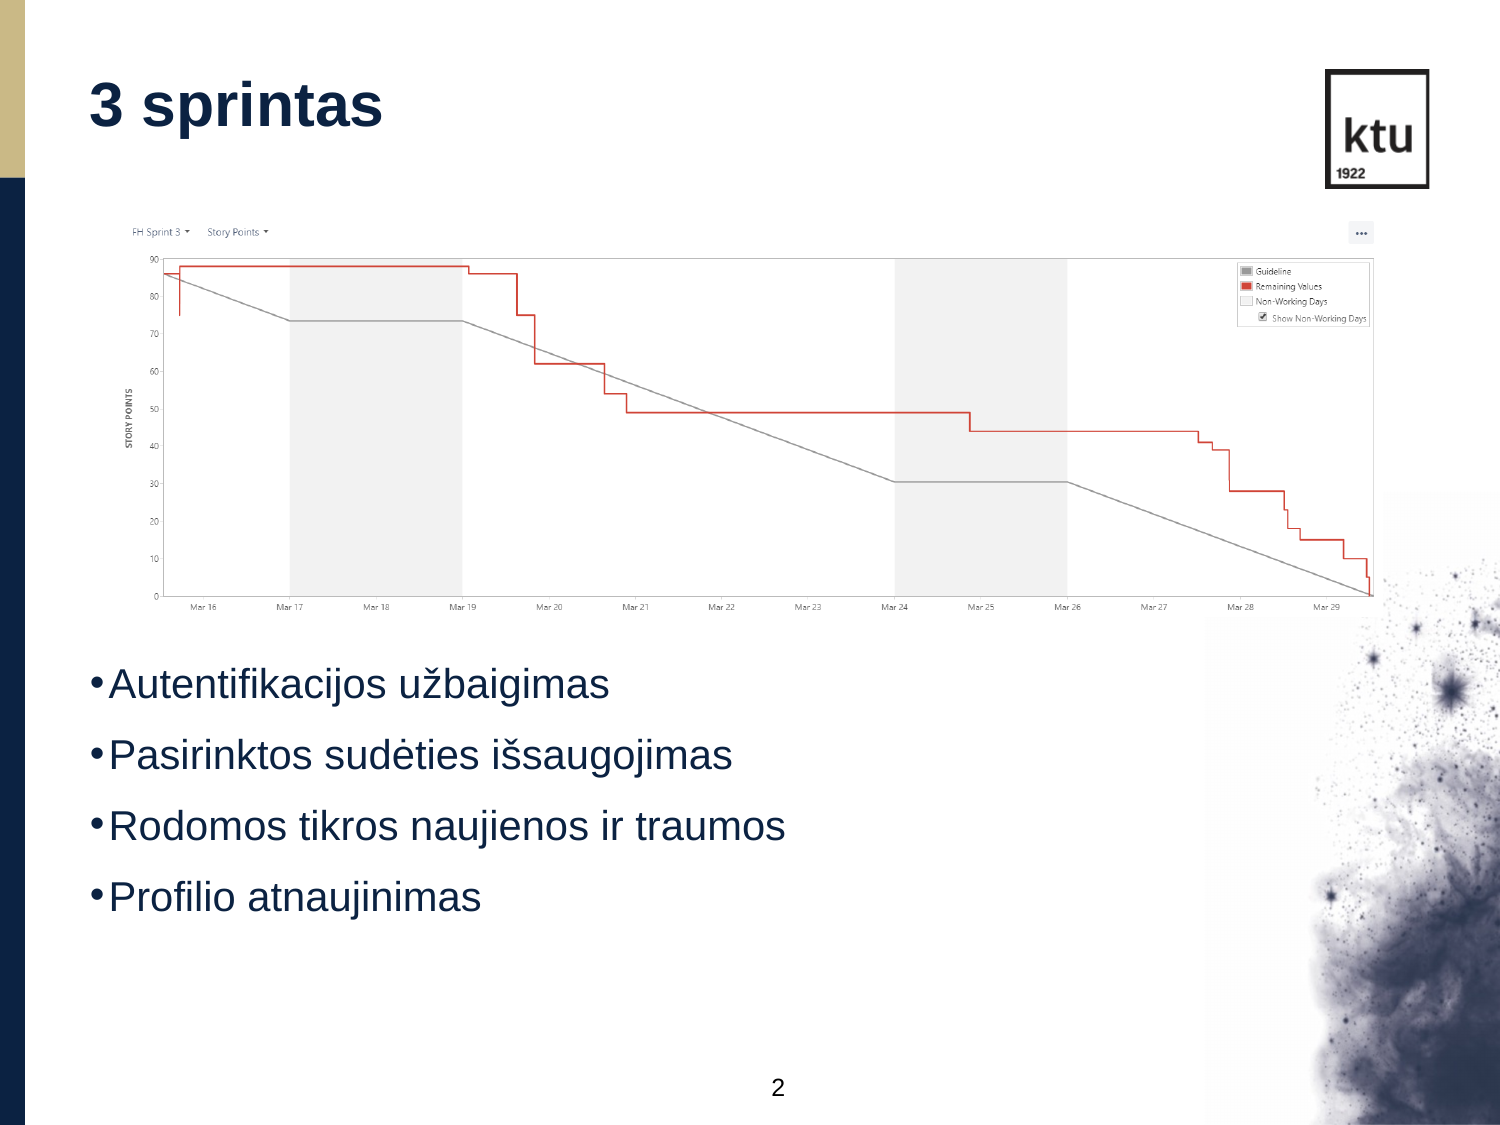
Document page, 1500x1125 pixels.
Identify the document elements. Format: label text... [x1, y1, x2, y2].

picture [116, 221, 1383, 618]
list Autentifikacijos užbaigimas Pasirinktos sudėties išsaugojimas Rodomos tikros naujienos ir traumos Profilio atnaujinimas [75, 366, 1425, 984]
picture [1205, 492, 1500, 1124]
list 3 sprintas [75, 69, 654, 171]
